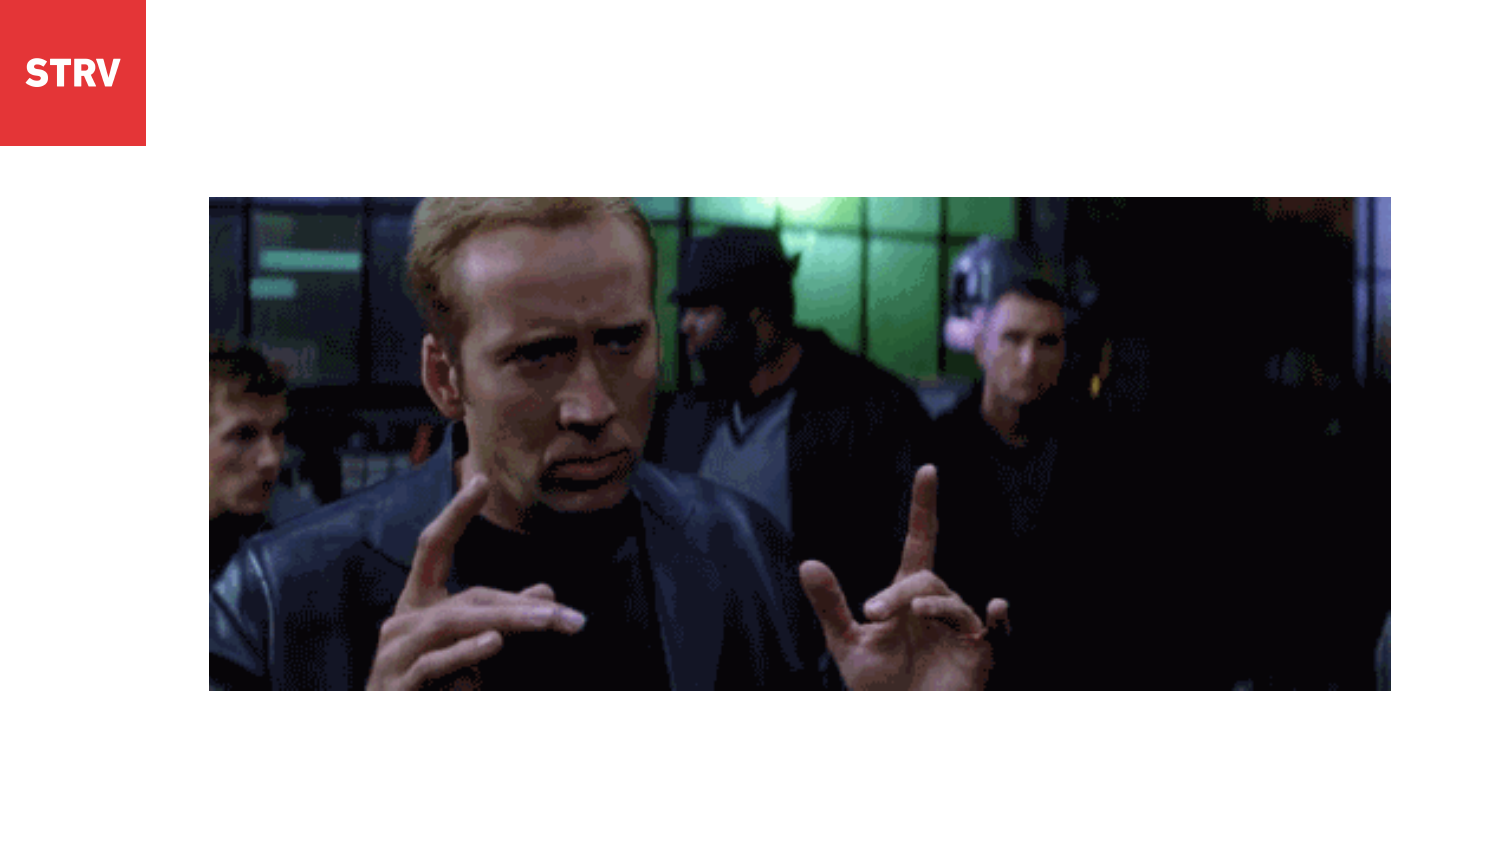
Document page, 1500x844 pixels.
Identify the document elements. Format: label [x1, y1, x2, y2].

text_box [174, 179, 1454, 822]
picture [209, 197, 1391, 692]
picture [0, 0, 146, 146]
